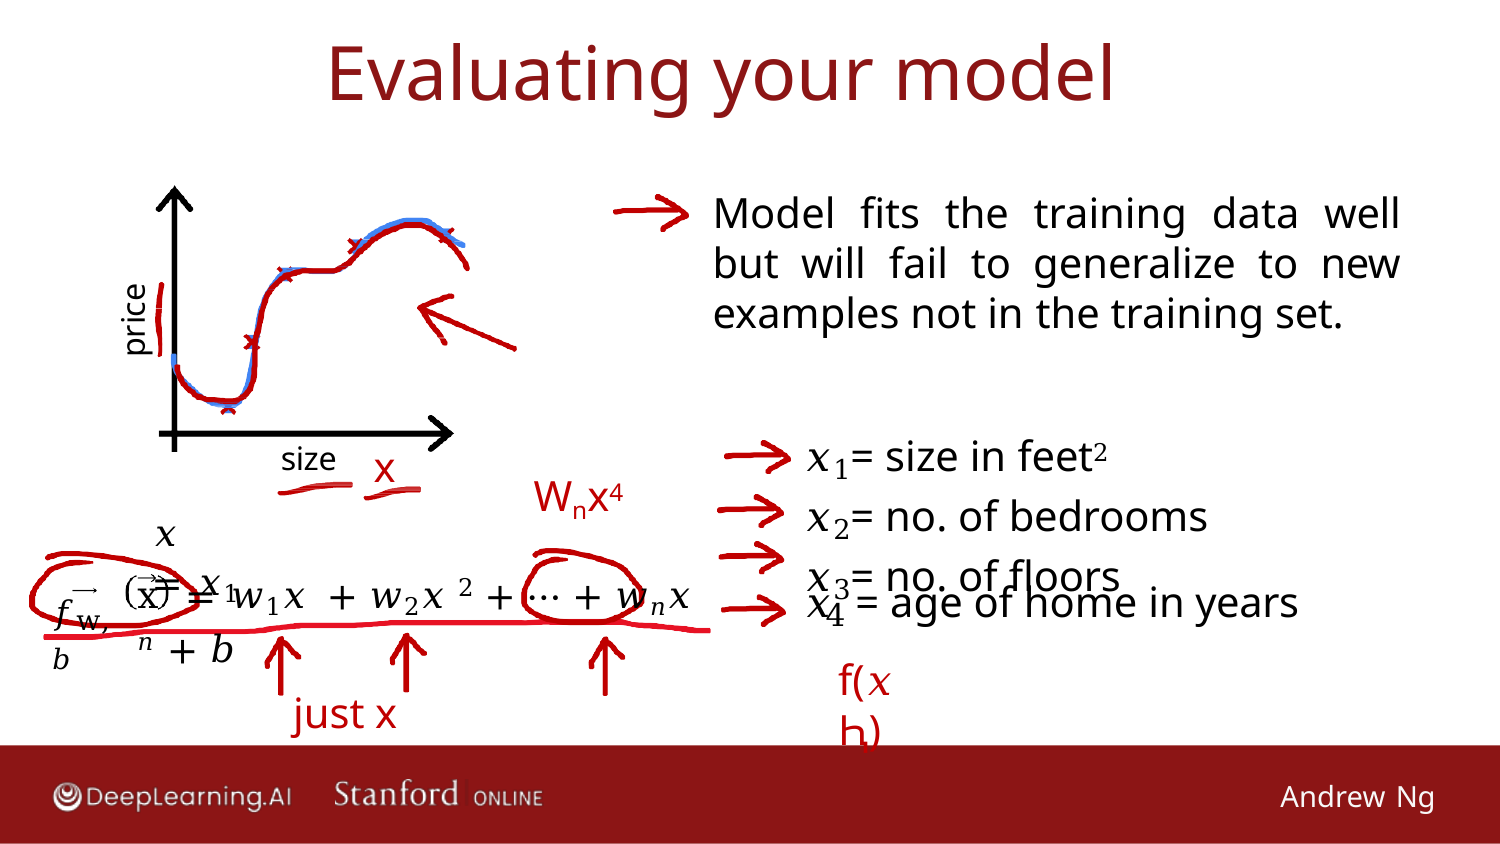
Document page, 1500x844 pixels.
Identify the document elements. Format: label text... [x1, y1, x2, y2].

picture [155, 185, 517, 452]
text_box [363, 486, 421, 501]
picture [717, 494, 784, 528]
text_box Model fits the training data well but will fail to generalize to new examples not in the training set. [710, 183, 1401, 337]
text_box [277, 481, 353, 496]
text_box size [278, 460, 347, 478]
text_box 𝑥1= size in feet2 𝑥2= no. of bedrooms 𝑥3= no. of floors [797, 422, 1245, 605]
title Evaluating your model [80, 0, 1420, 167]
text_box x [371, 460, 399, 492]
text_box just x [290, 704, 411, 737]
text_box 𝑥 = 𝑥1 [146, 506, 265, 539]
picture [724, 440, 791, 474]
text_box 𝑥 = age of home in years [801, 572, 1339, 626]
picture [335, 779, 544, 814]
footer Andrew Ng [1277, 774, 1445, 844]
picture [51, 770, 293, 825]
text_box f(𝑥Ԧ) [836, 651, 912, 755]
picture [613, 194, 689, 232]
text_box price [112, 274, 150, 360]
text_box 4 [823, 626, 846, 633]
picture [28, 540, 786, 696]
text_box Wnx4 [527, 467, 645, 525]
